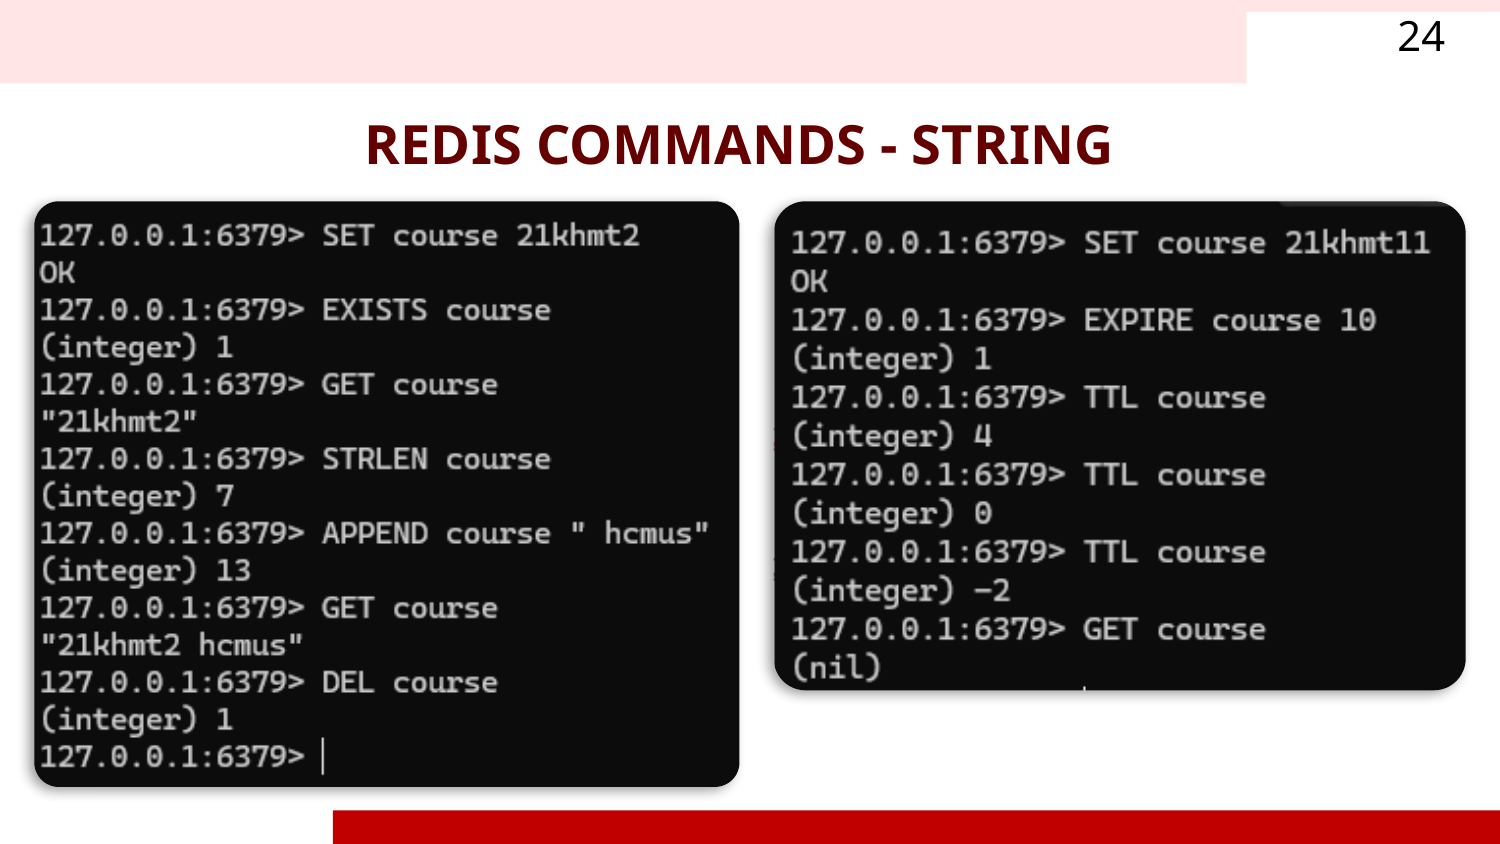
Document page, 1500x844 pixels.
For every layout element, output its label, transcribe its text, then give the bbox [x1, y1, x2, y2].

picture [34, 200, 740, 788]
text_box REDIS COMMANDS - STRING [36, 94, 1443, 202]
picture [773, 200, 1466, 691]
slide_number 24 [1123, 15, 1461, 61]
